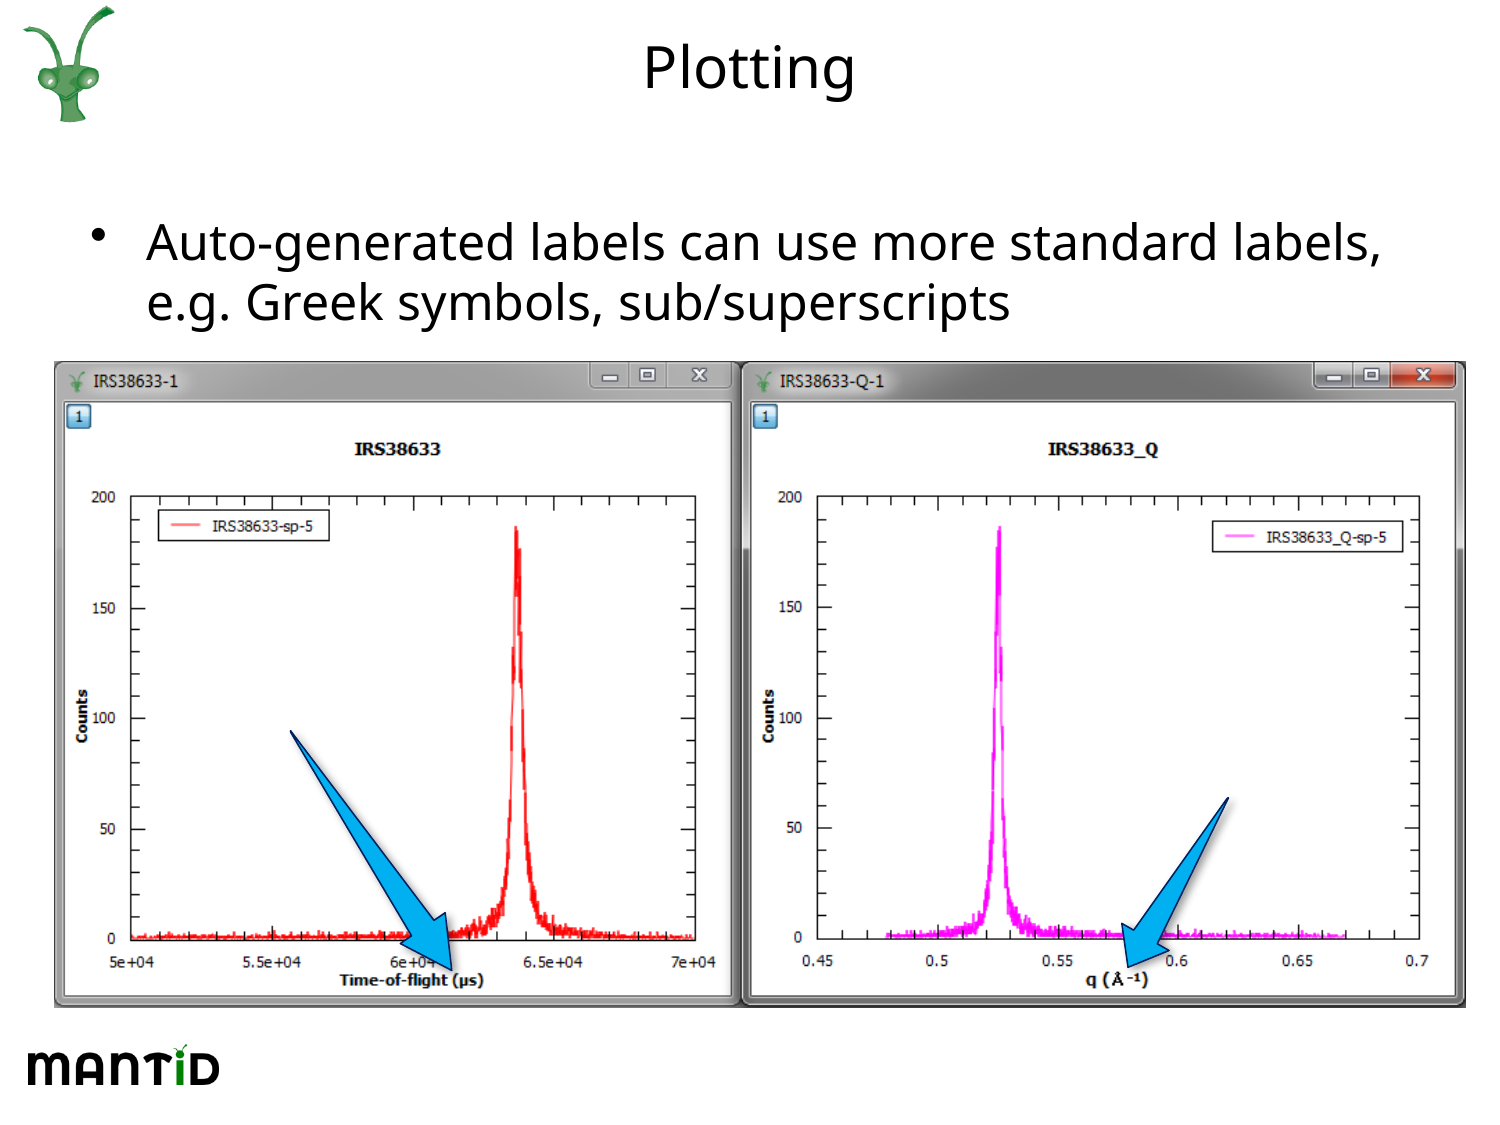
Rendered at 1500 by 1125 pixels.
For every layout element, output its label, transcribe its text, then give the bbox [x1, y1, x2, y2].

picture [28, 1044, 219, 1085]
title Plotting [75, 0, 1425, 160]
picture [53, 361, 1466, 1009]
list Auto-generated labels can use more standard labels, e.g. Greek symbols, sub/superscripts [75, 203, 1425, 360]
picture [0, 0, 75, 127]
